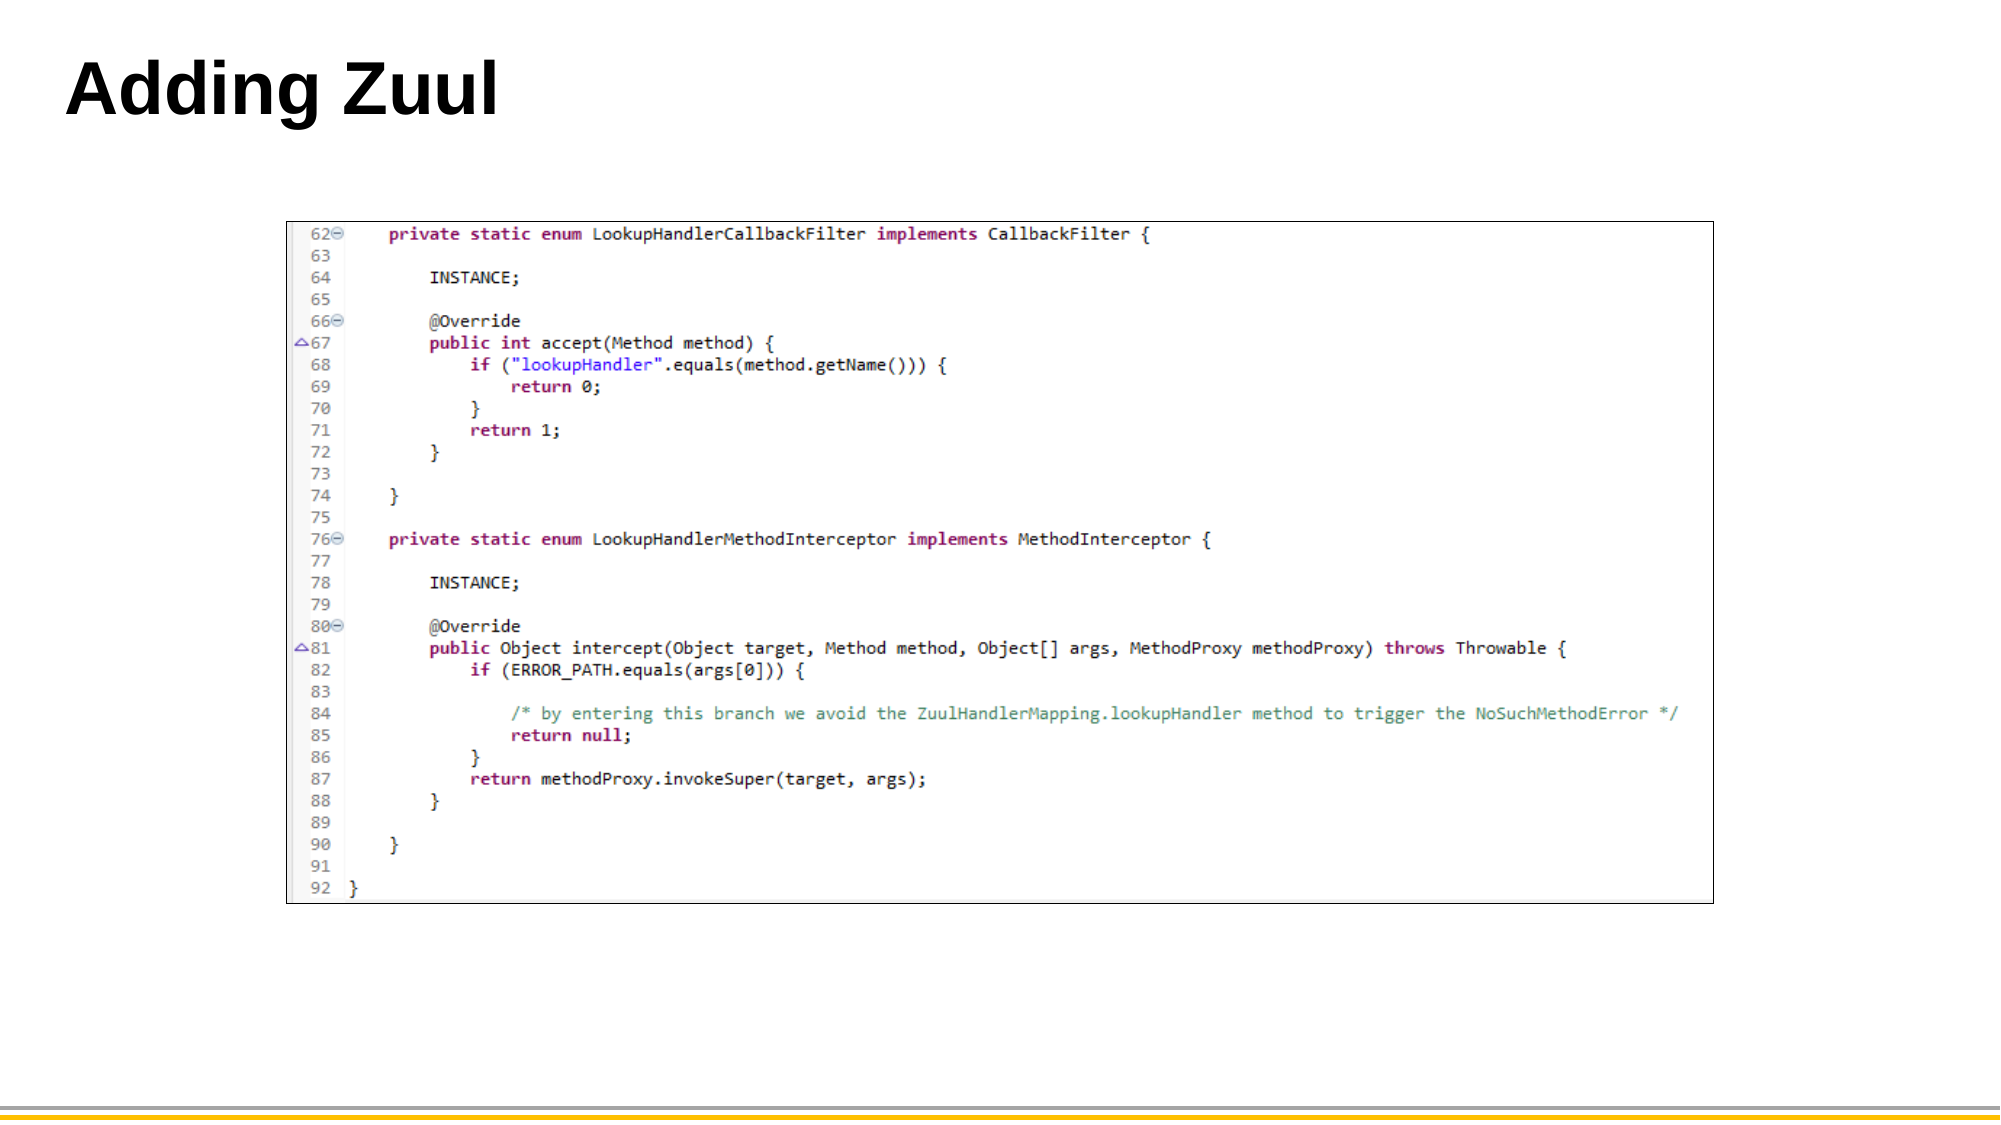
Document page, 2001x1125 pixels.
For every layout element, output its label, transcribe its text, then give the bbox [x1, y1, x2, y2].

text_box Adding Zuul [49, 32, 1828, 138]
picture [285, 221, 1714, 904]
